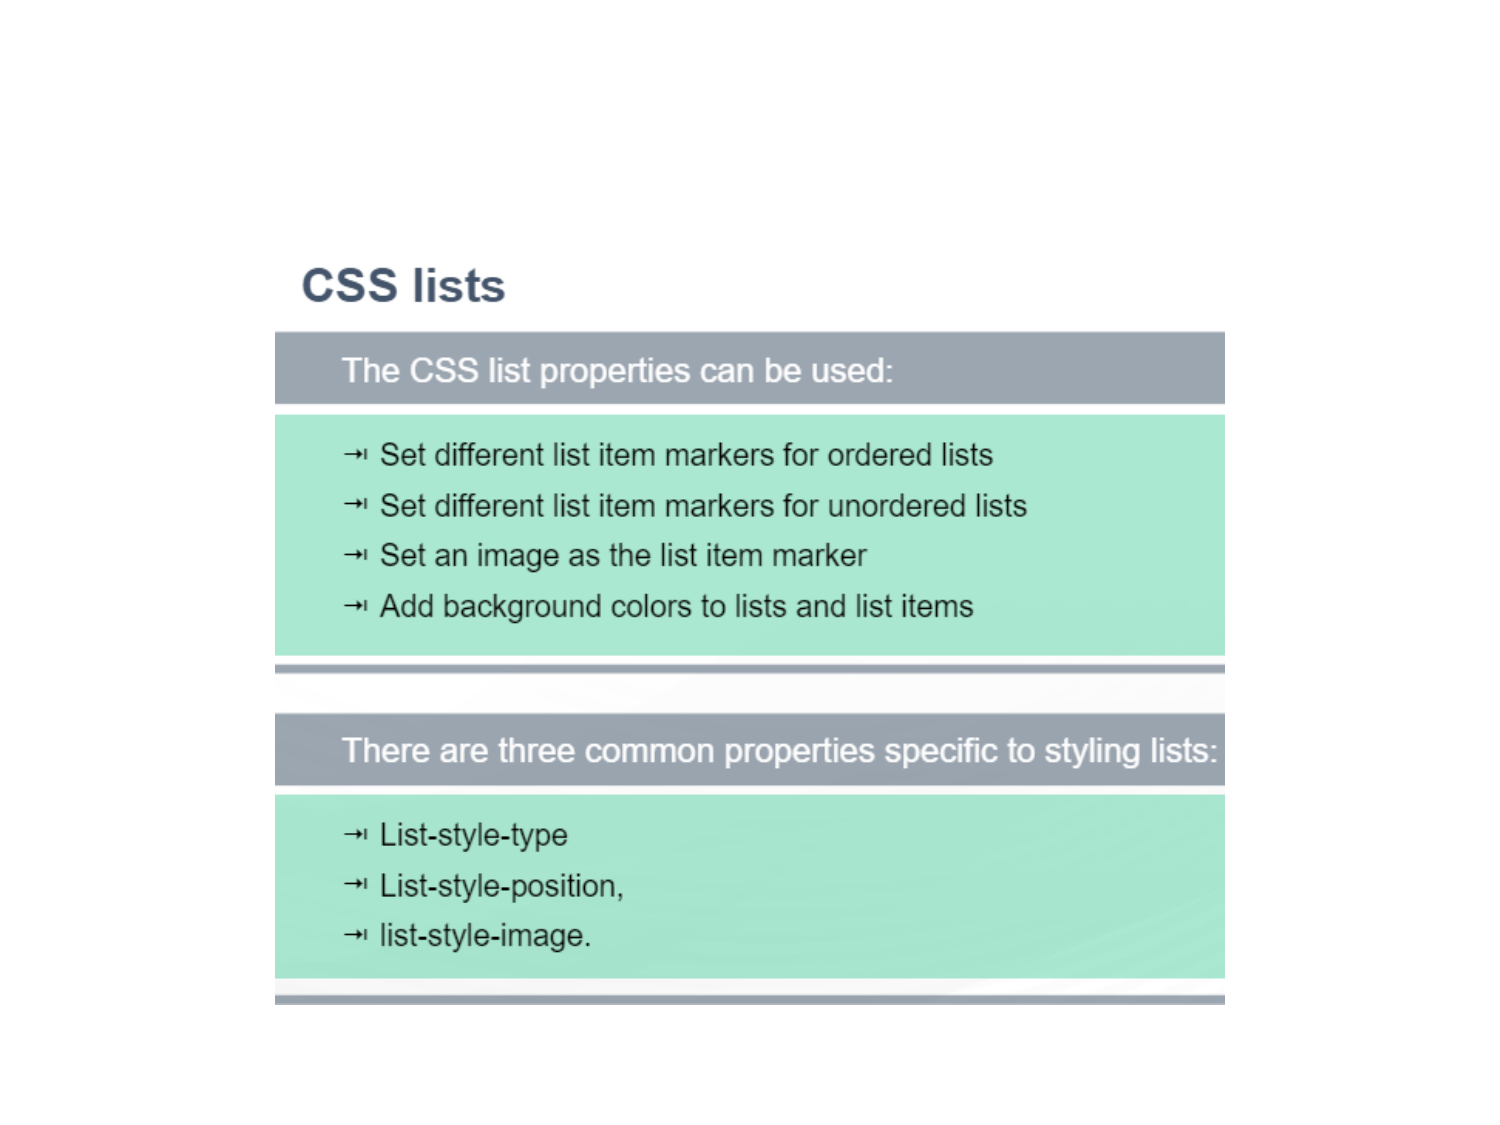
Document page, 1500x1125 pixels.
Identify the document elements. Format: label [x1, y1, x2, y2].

list [275, 262, 1225, 1006]
